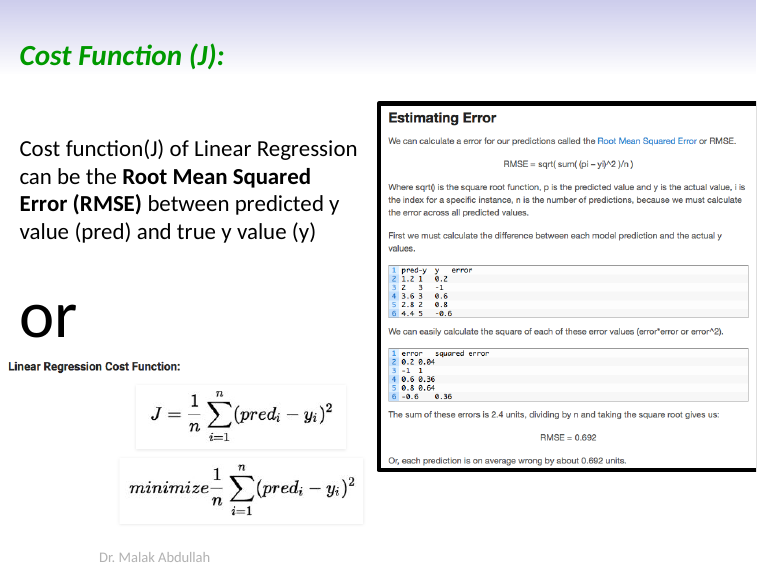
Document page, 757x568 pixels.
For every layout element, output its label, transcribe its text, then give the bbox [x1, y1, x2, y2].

picture [380, 105, 757, 469]
picture [0, 0, 756, 74]
picture [0, 354, 373, 532]
title Cost Function (J): [19, 36, 644, 148]
footer Dr. Malak Abdullah [0, 548, 332, 566]
list Cost function(J) of Linear Regression can be the Root Mean Squared Error (RMSE) between predicted y value (pred) and true y value (y) or [19, 133, 364, 353]
